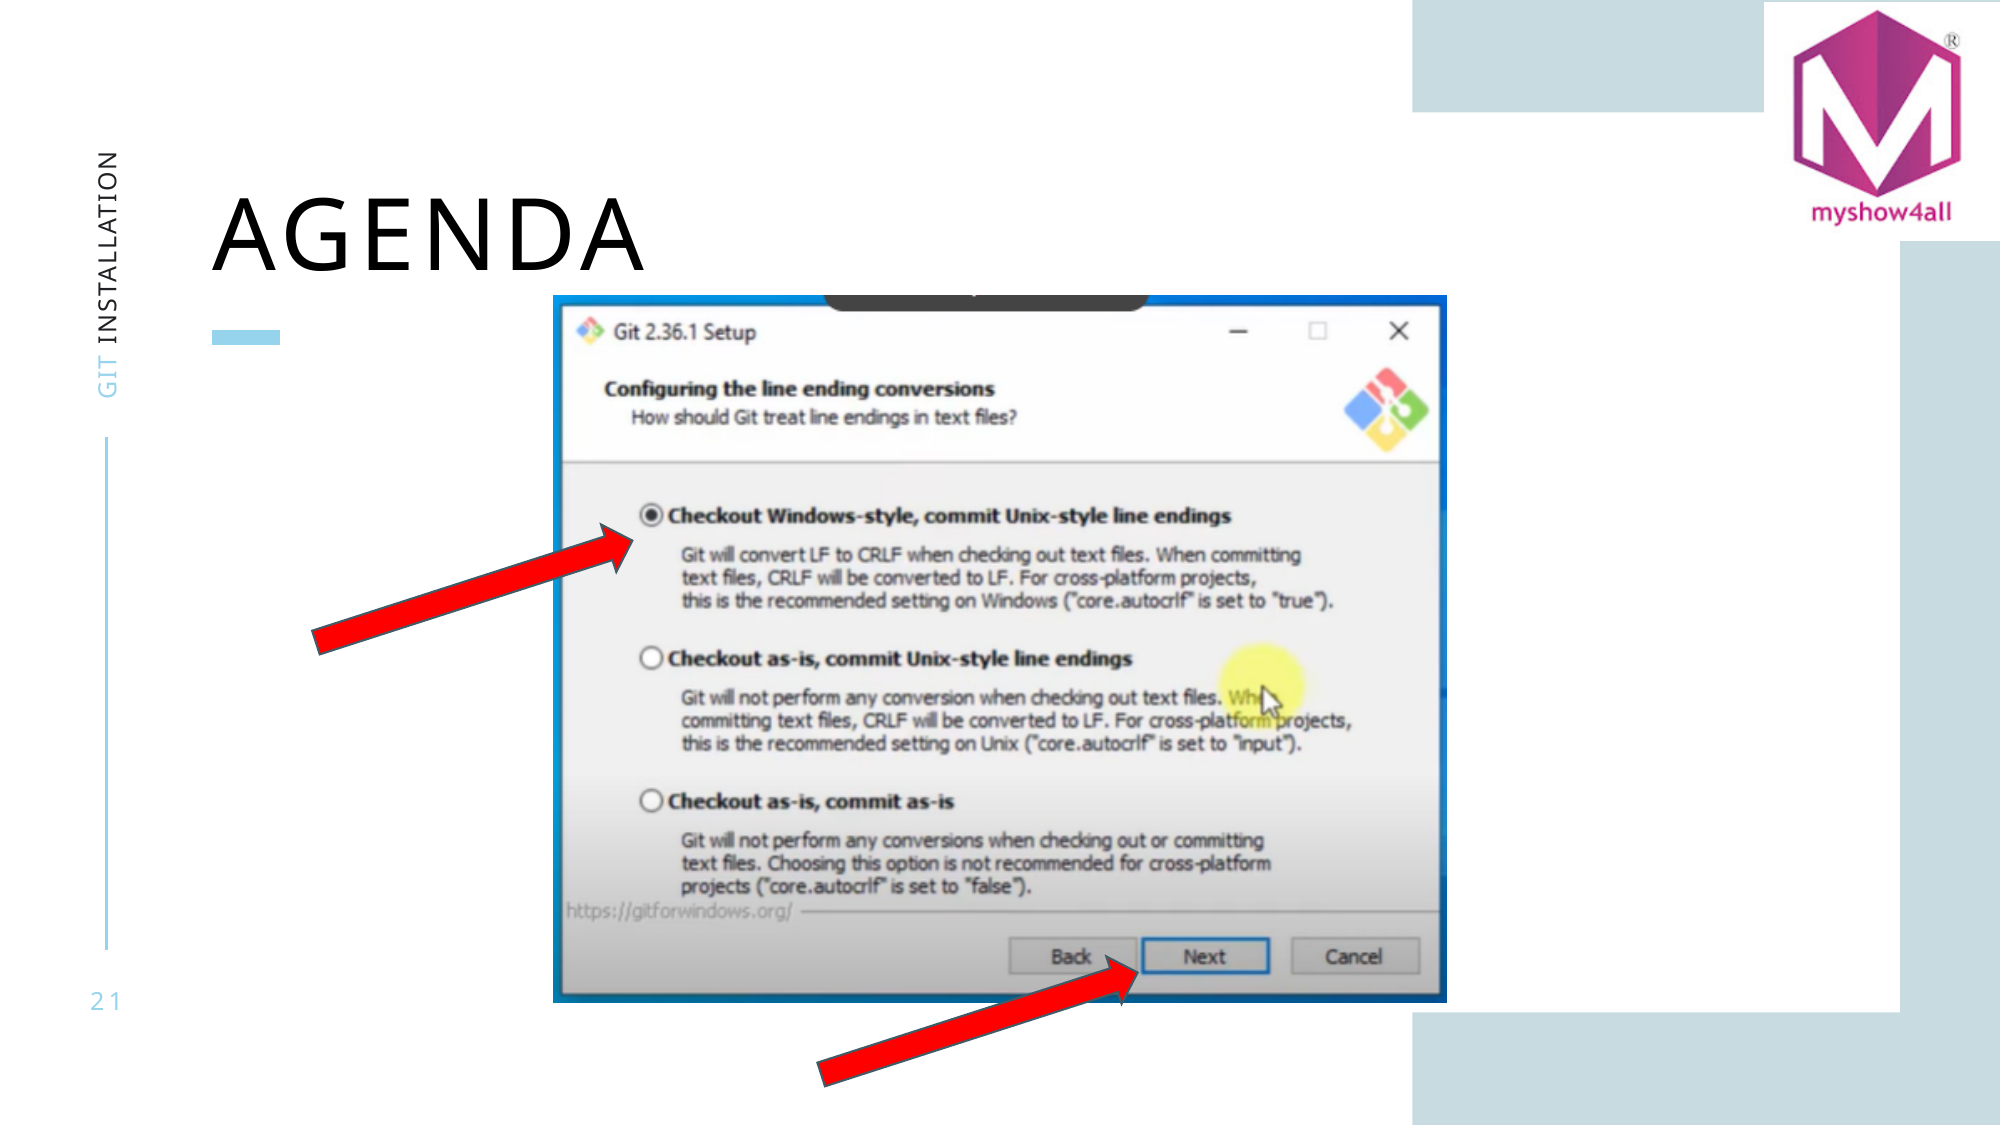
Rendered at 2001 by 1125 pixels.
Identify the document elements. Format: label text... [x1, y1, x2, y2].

picture [553, 295, 1447, 1003]
title Agenda [212, 184, 850, 275]
text_box [816, 1003, 1087, 1088]
footer GIT installation [90, 107, 122, 400]
picture [1764, 2, 2000, 241]
slide_number 21 [68, 987, 144, 1018]
text_box [310, 551, 553, 656]
